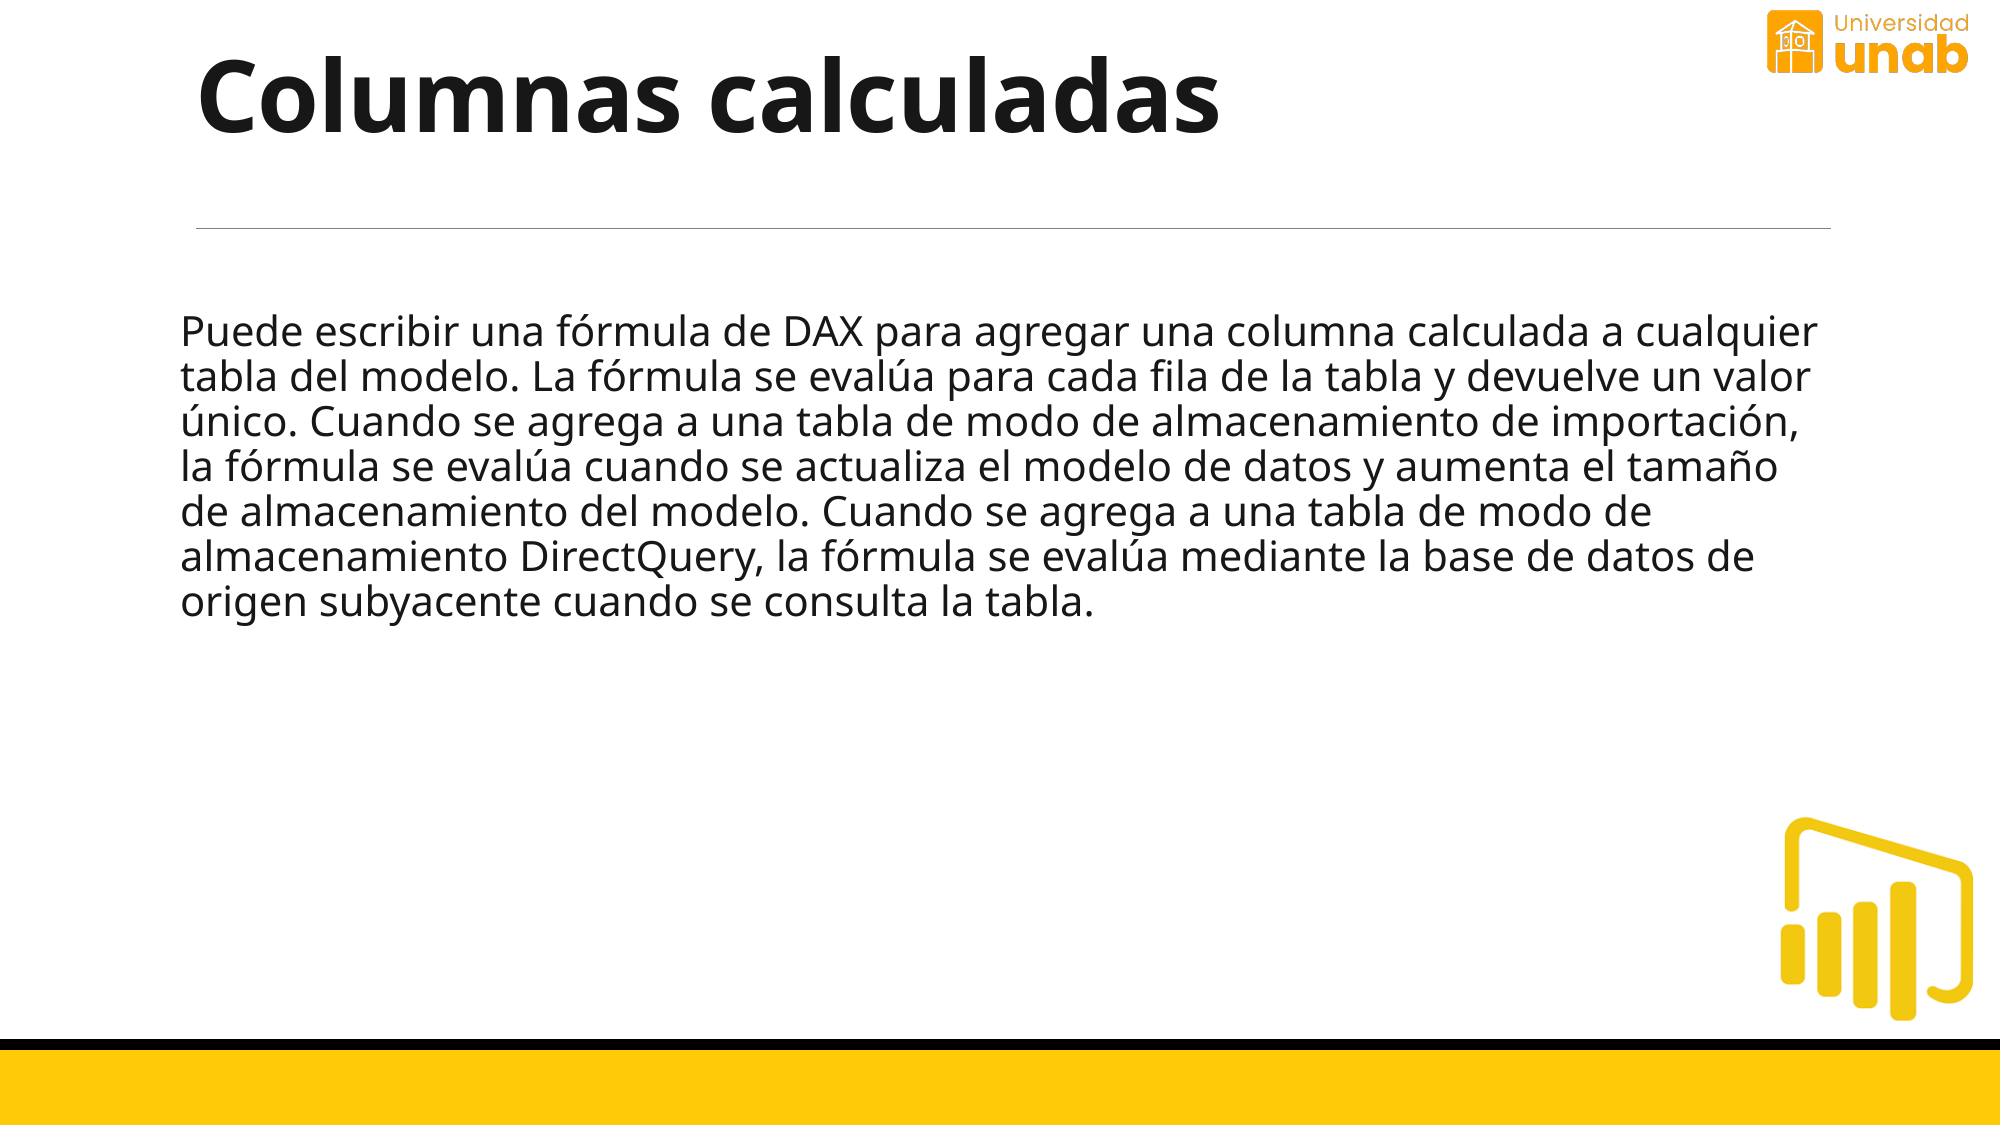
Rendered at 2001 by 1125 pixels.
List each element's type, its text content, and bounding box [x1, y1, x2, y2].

picture [1739, 1, 1999, 82]
title Columnas calculadas [180, 42, 1830, 281]
picture [1762, 803, 1997, 1034]
list Puede escribir una fórmula de DAX para agregar una columna calculada a cualquier tabla del modelo. La fórmula se evalúa para cada fila de la tabla y devuelve un valor único. Cuando se agrega a una tabla de modo de almacenamiento de importación, la fórmula se evalúa cuando se actualiza el modelo de datos y aumenta el tamaño de almacenamiento del modelo. Cuando se agrega a una tabla de modo de almacenamiento DirectQuery, la fórmula se evalúa mediante la base de datos de origen subyacente cuando se consulta la tabla. [180, 302, 1830, 963]
